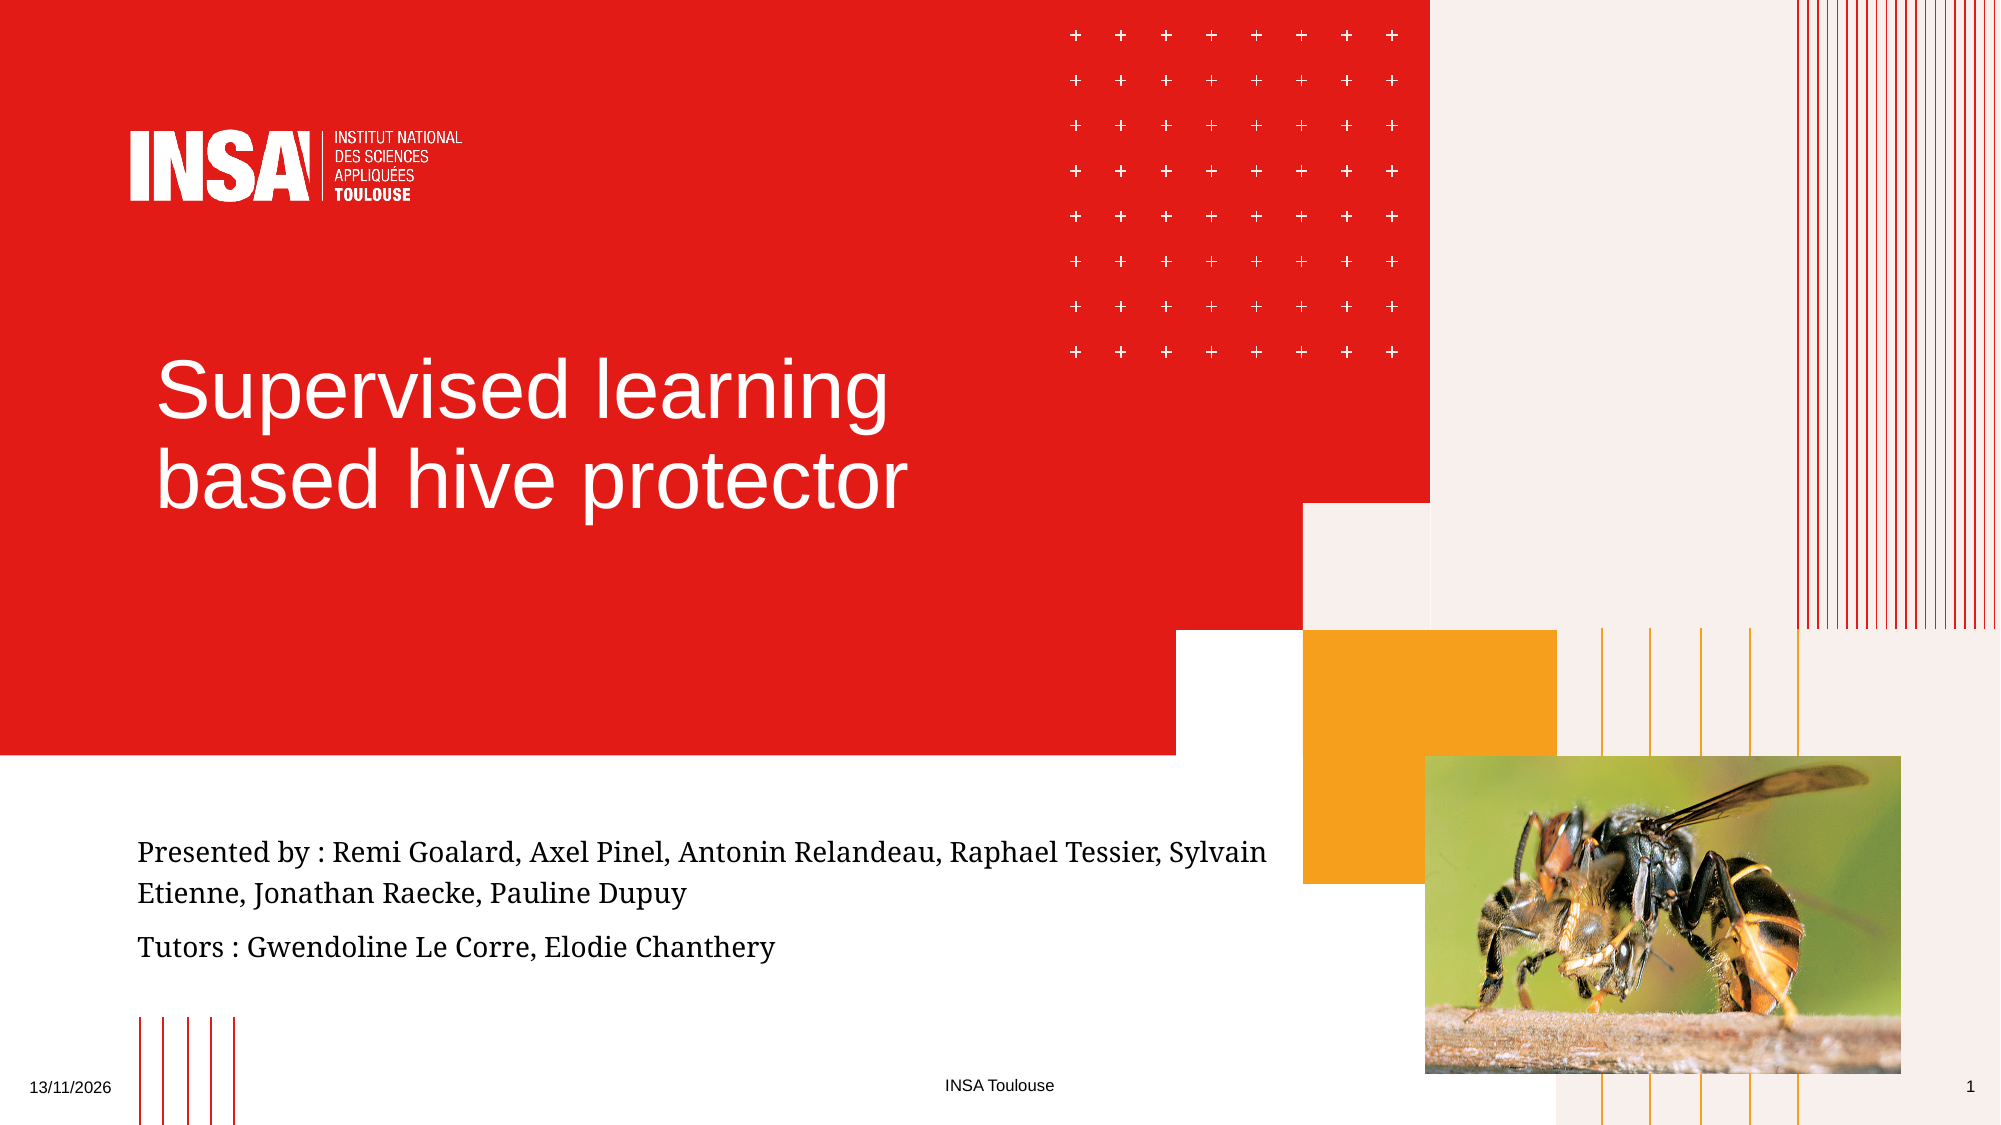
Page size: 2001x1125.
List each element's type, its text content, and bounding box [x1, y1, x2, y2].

picture [1425, 755, 1901, 1074]
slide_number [23, 1066, 474, 1107]
picture [125, 121, 468, 216]
slide_number 1 [1531, 1065, 1982, 1106]
title Supervised learning based hive protector [155, 307, 955, 527]
subtitle Presented by : Remi Goalard, Axel Pinel, Antonin Relandeau, Raphael Tessier, Sylvain Etienne, Jonathan Raecke, Pauline Dupuy Tutors : Gwendoline Le Corre, Elodie Chanthery [137, 828, 1282, 965]
footer INSA Toulouse [662, 1064, 1338, 1105]
